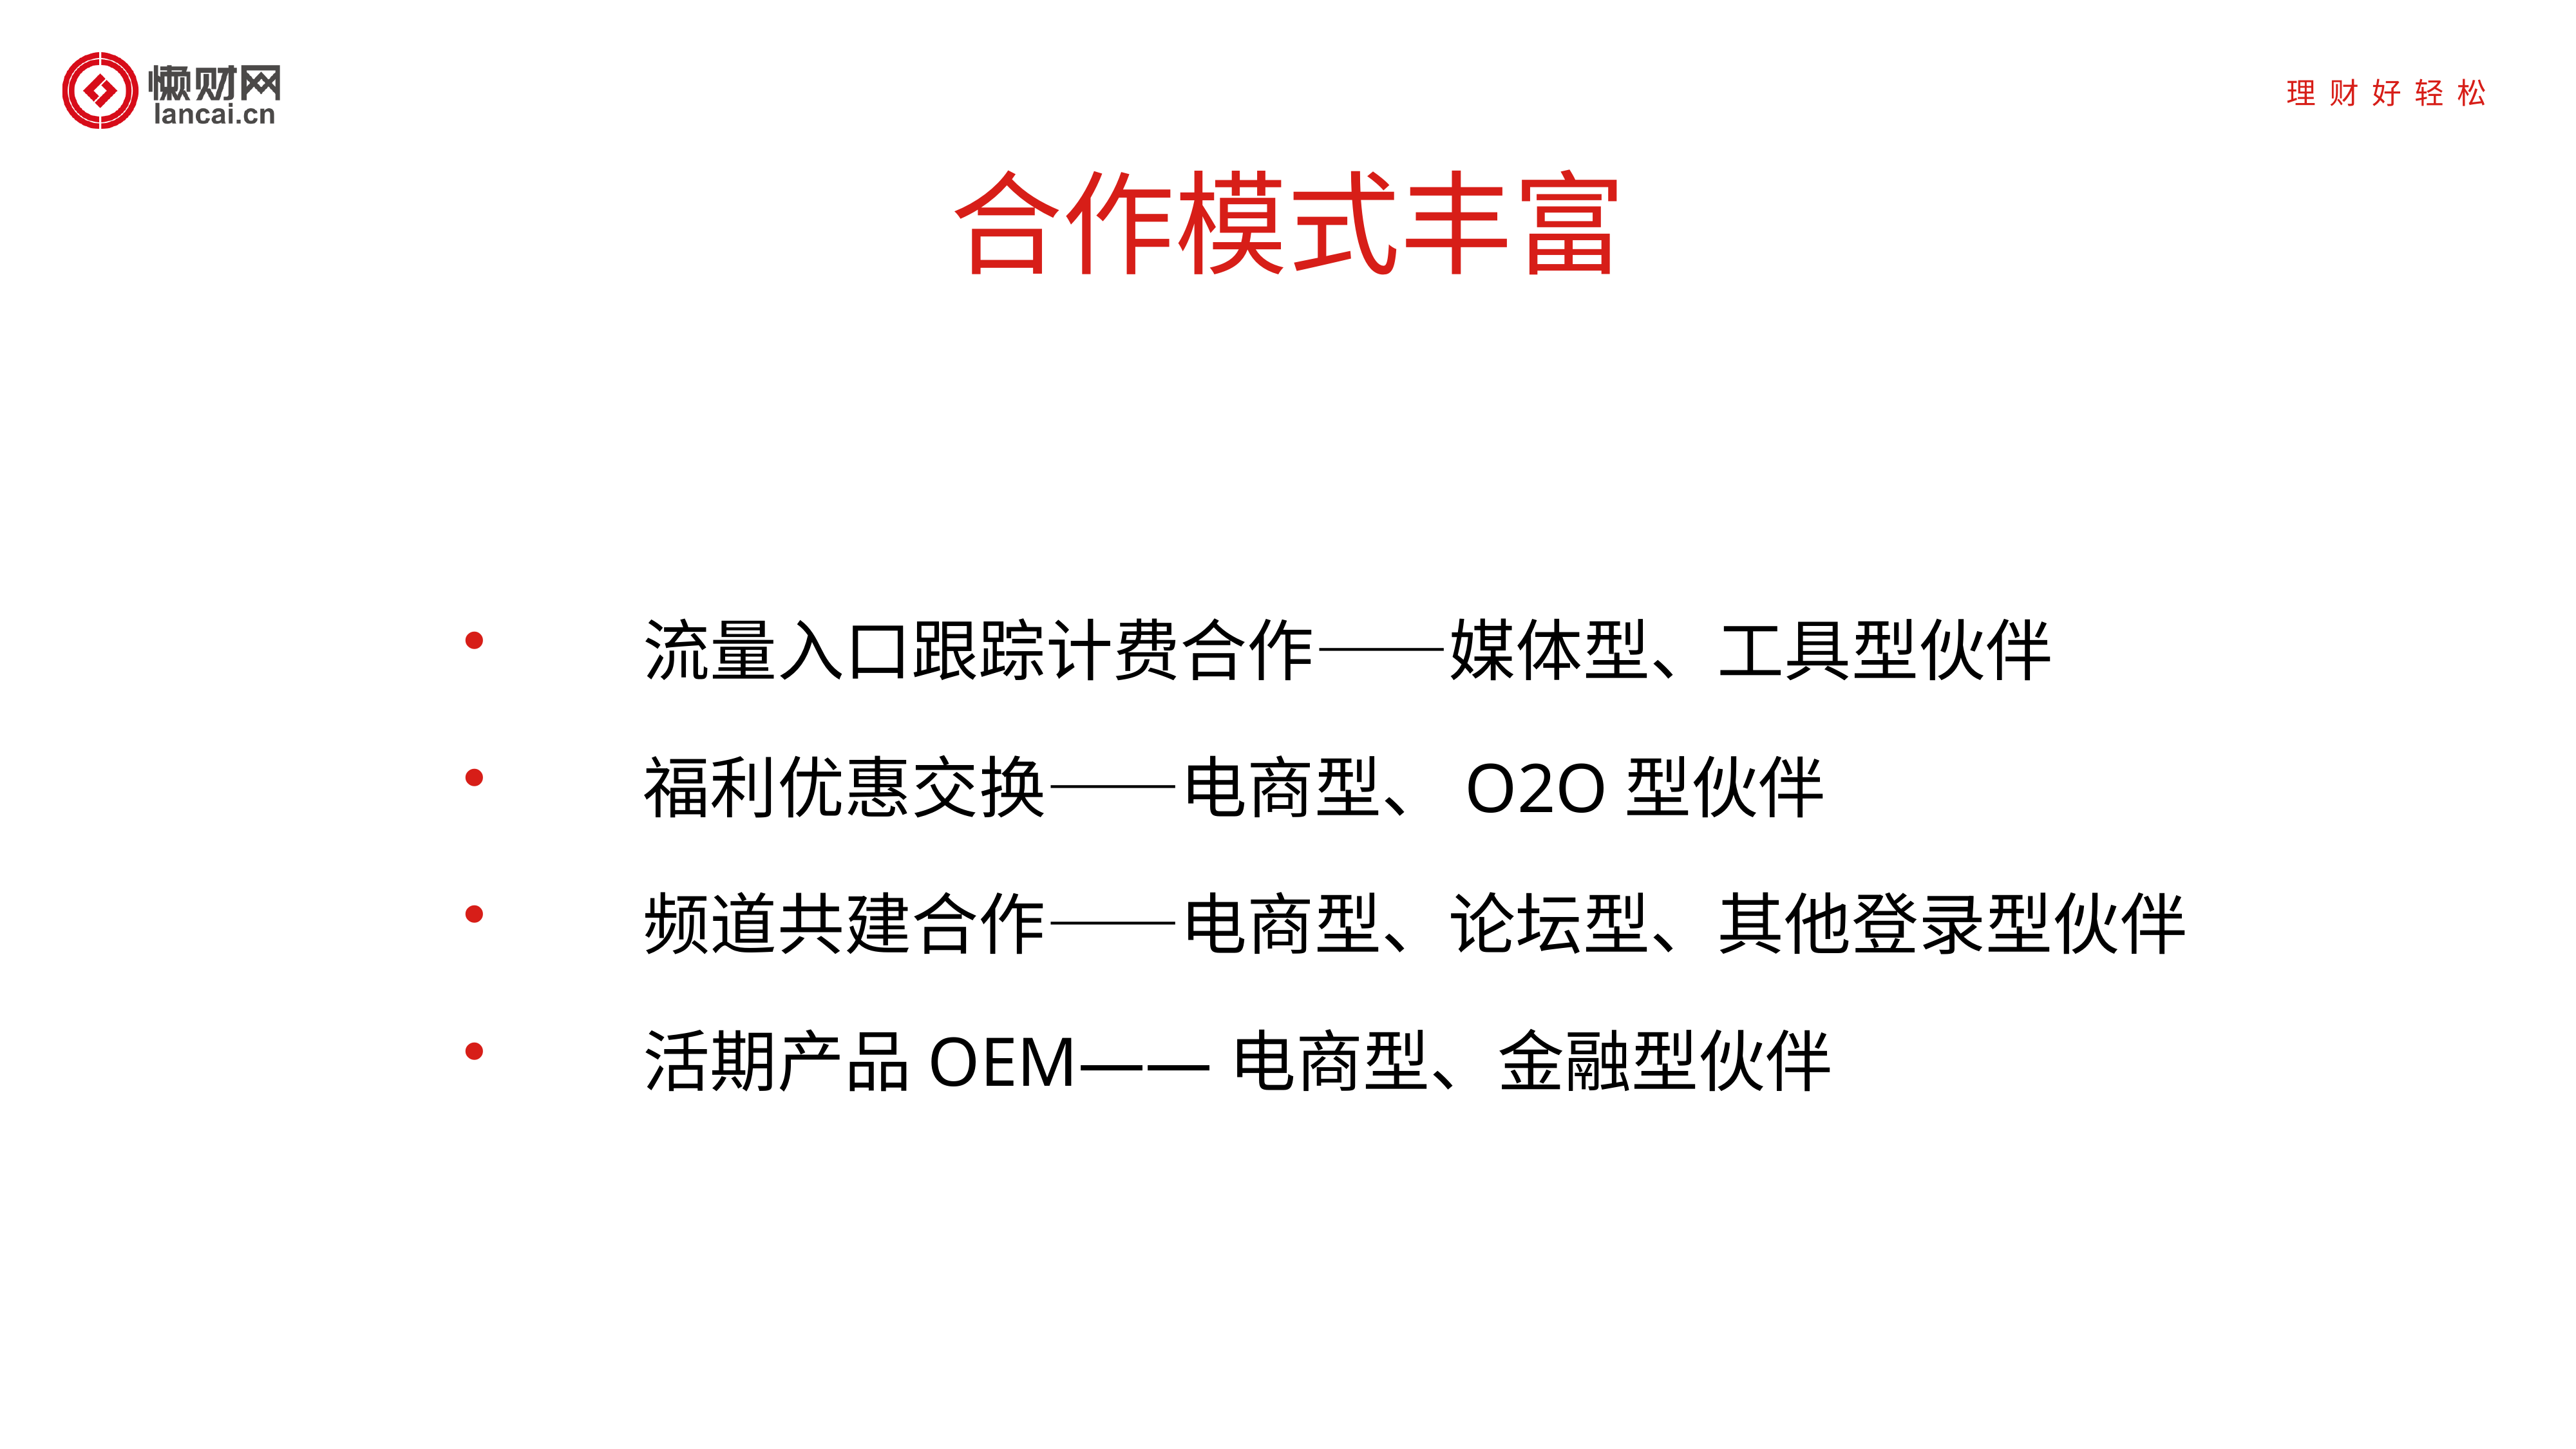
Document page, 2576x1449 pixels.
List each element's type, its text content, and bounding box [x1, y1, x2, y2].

title 合作模式丰富 [463, 60, 2113, 382]
picture [62, 52, 280, 129]
list 流量入口跟踪计费合作——媒体型、工具型伙伴 福利优惠交换——电商型、O2O型伙伴 频道共建合作——电商型、论坛型、其他登录型伙伴 活期产品OEM——电商型、金融型伙伴 [463, 386, 2264, 1321]
